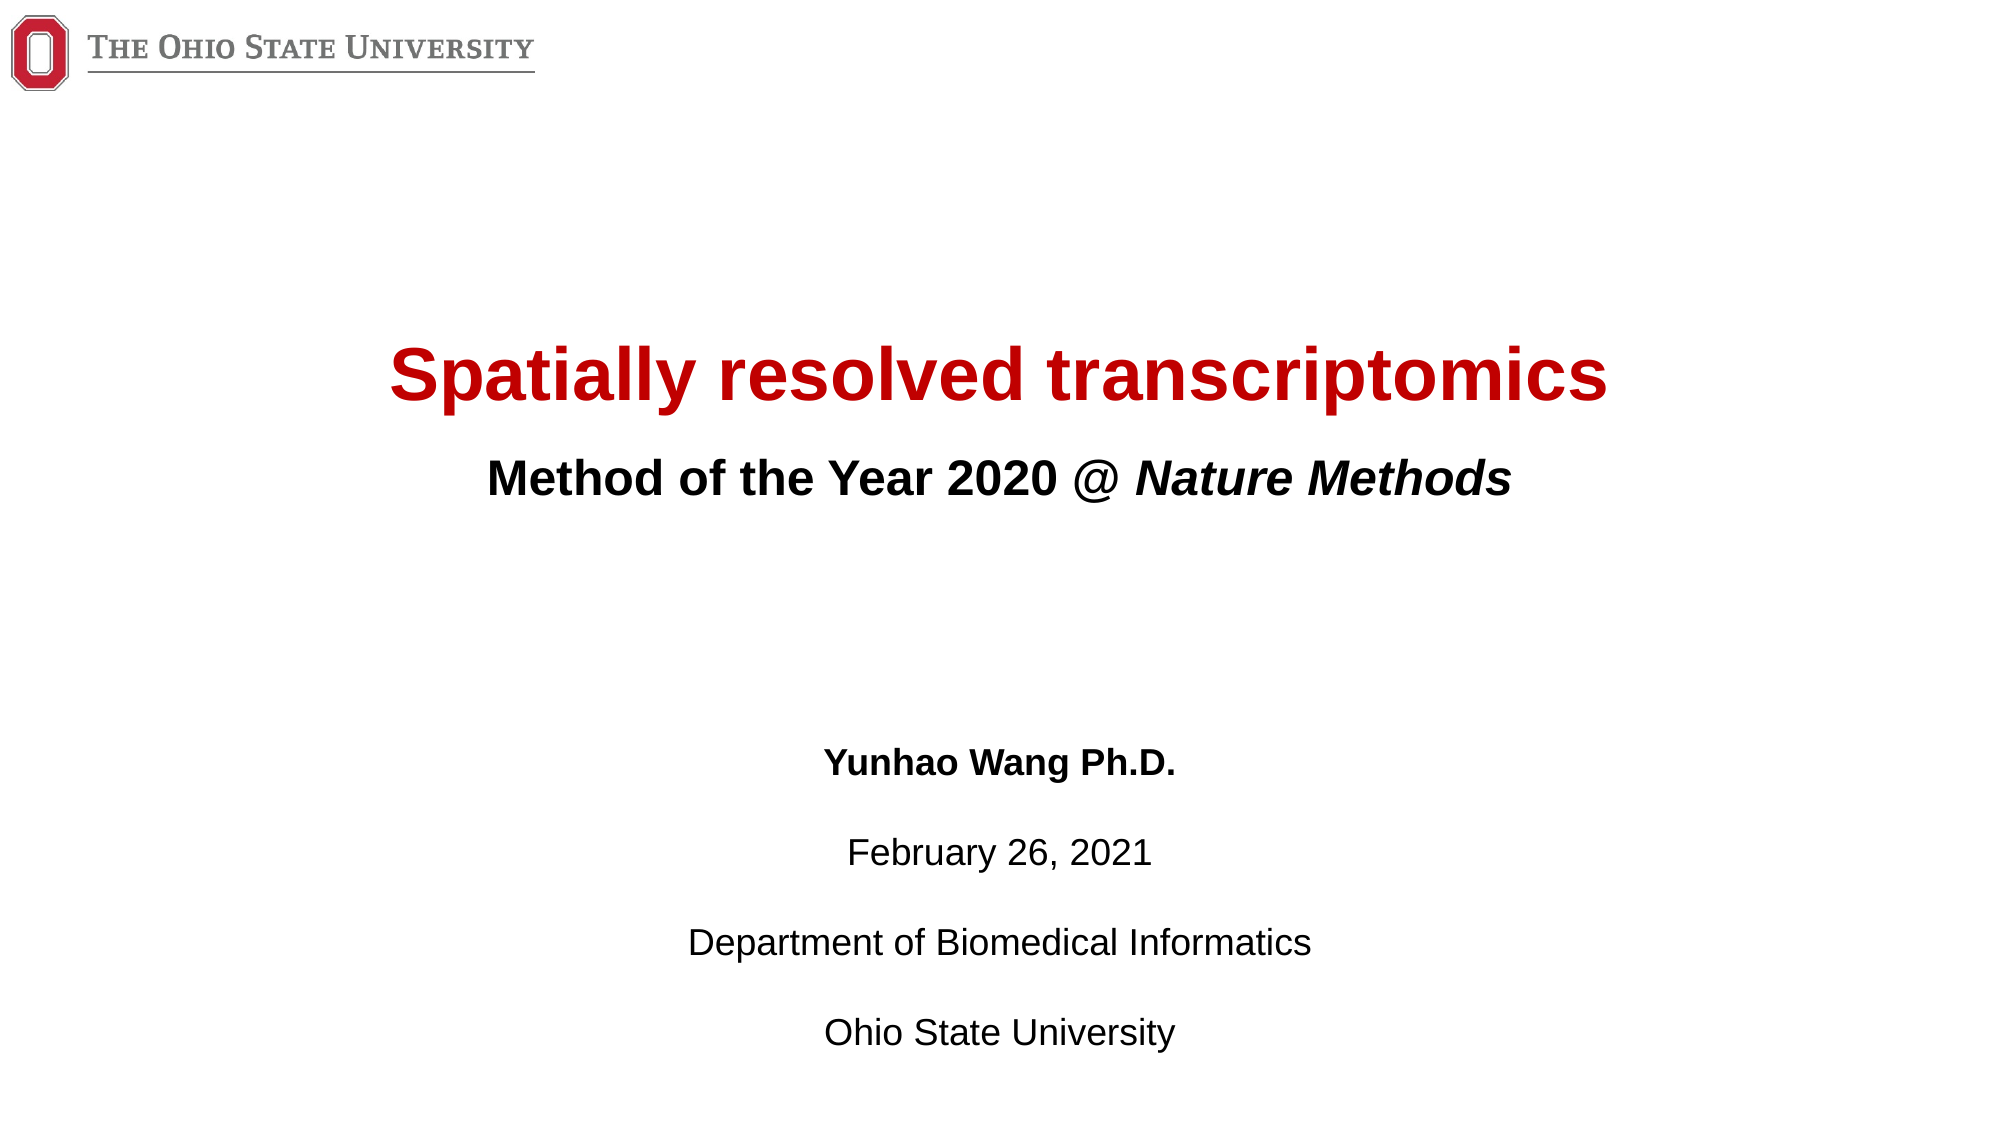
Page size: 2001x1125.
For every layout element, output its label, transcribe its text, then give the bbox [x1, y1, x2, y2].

title Spatially resolved transcriptomics Method of the Year 2020 @ Nature Methods [159, 308, 1841, 513]
text_box Yunhao Wang Ph.D. February 26, 2021 Department of Biomedical Informatics Ohio State University [0, 730, 2000, 1061]
picture [11, 15, 535, 91]
